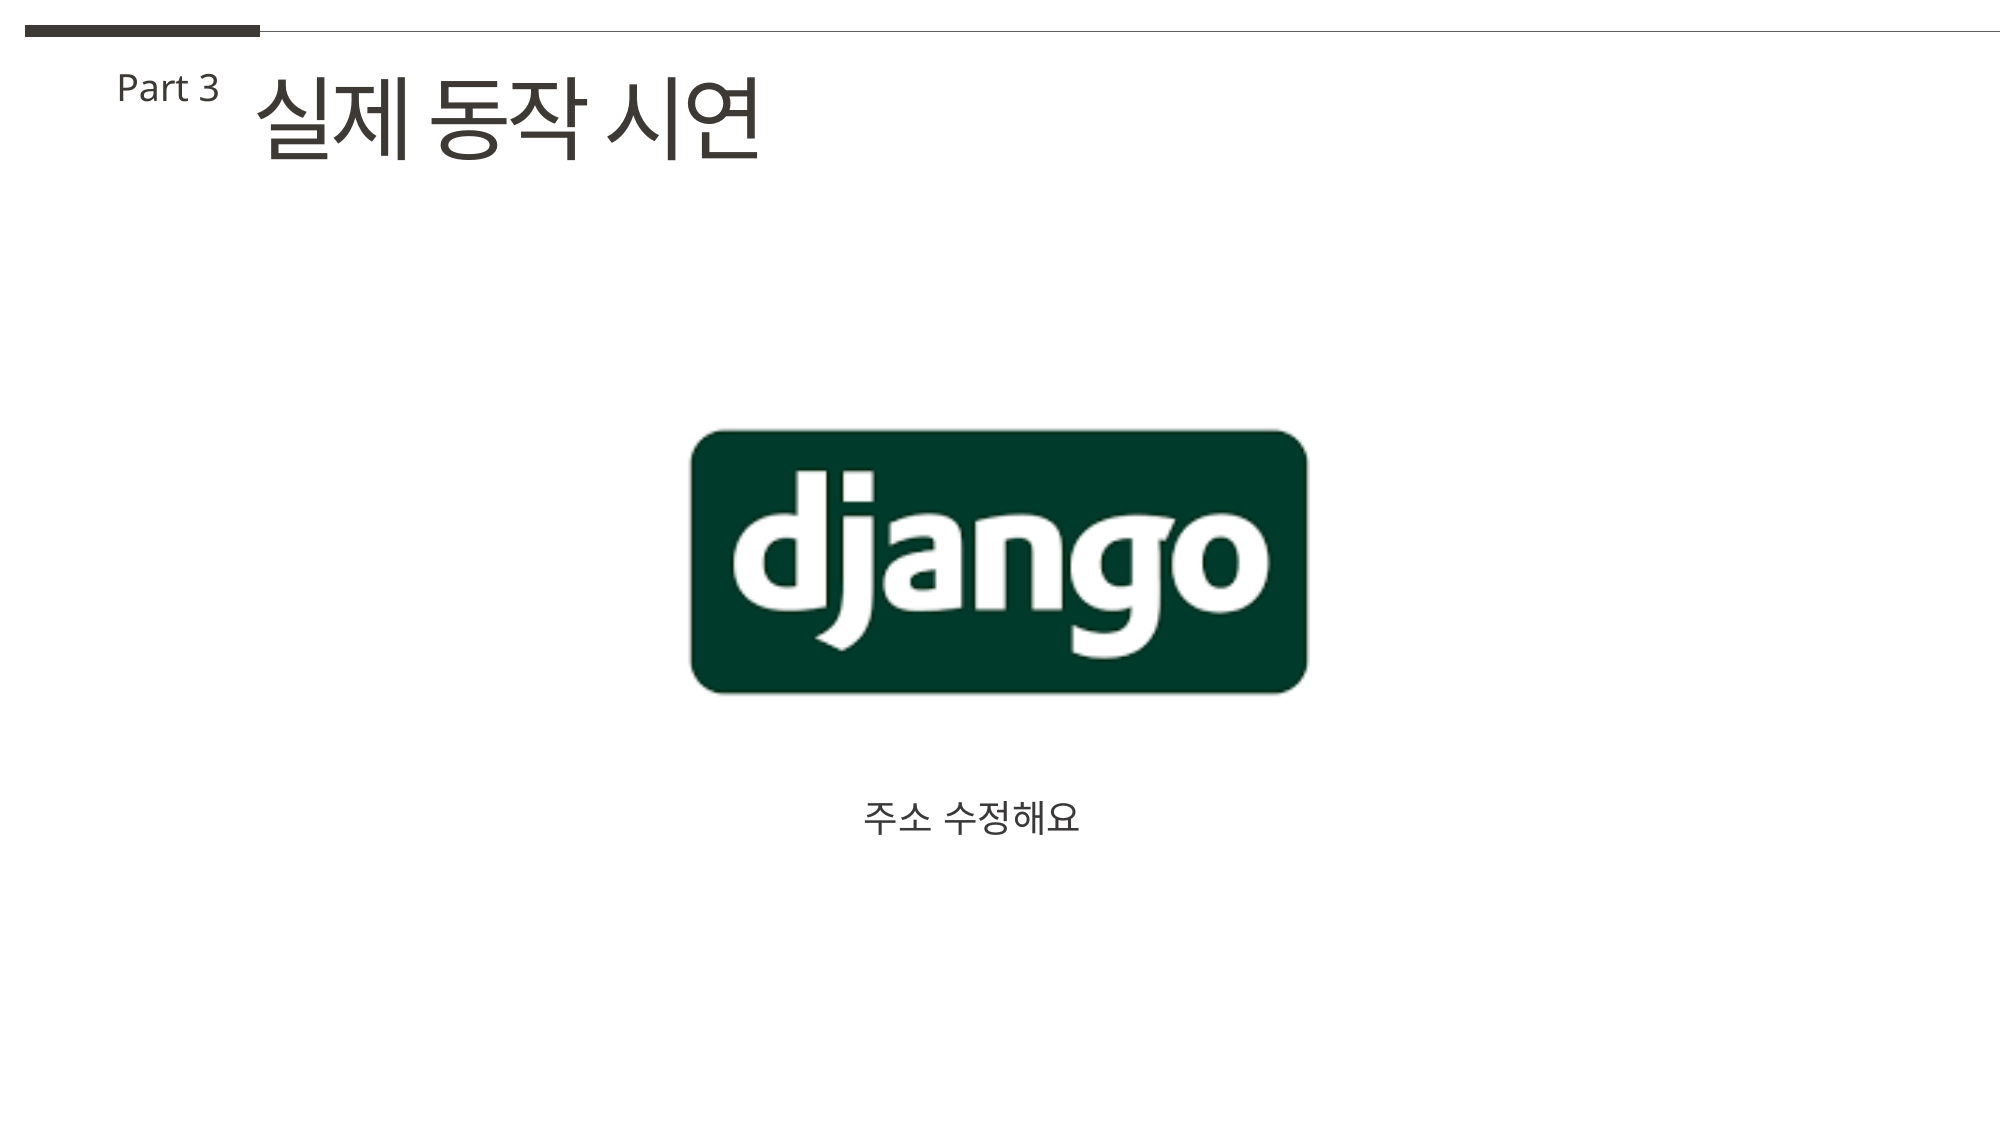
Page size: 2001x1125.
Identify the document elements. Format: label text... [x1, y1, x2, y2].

text_box Part 3 [101, 56, 236, 117]
picture [684, 247, 1316, 879]
text_box 실제 동작 시연 [237, 54, 782, 179]
